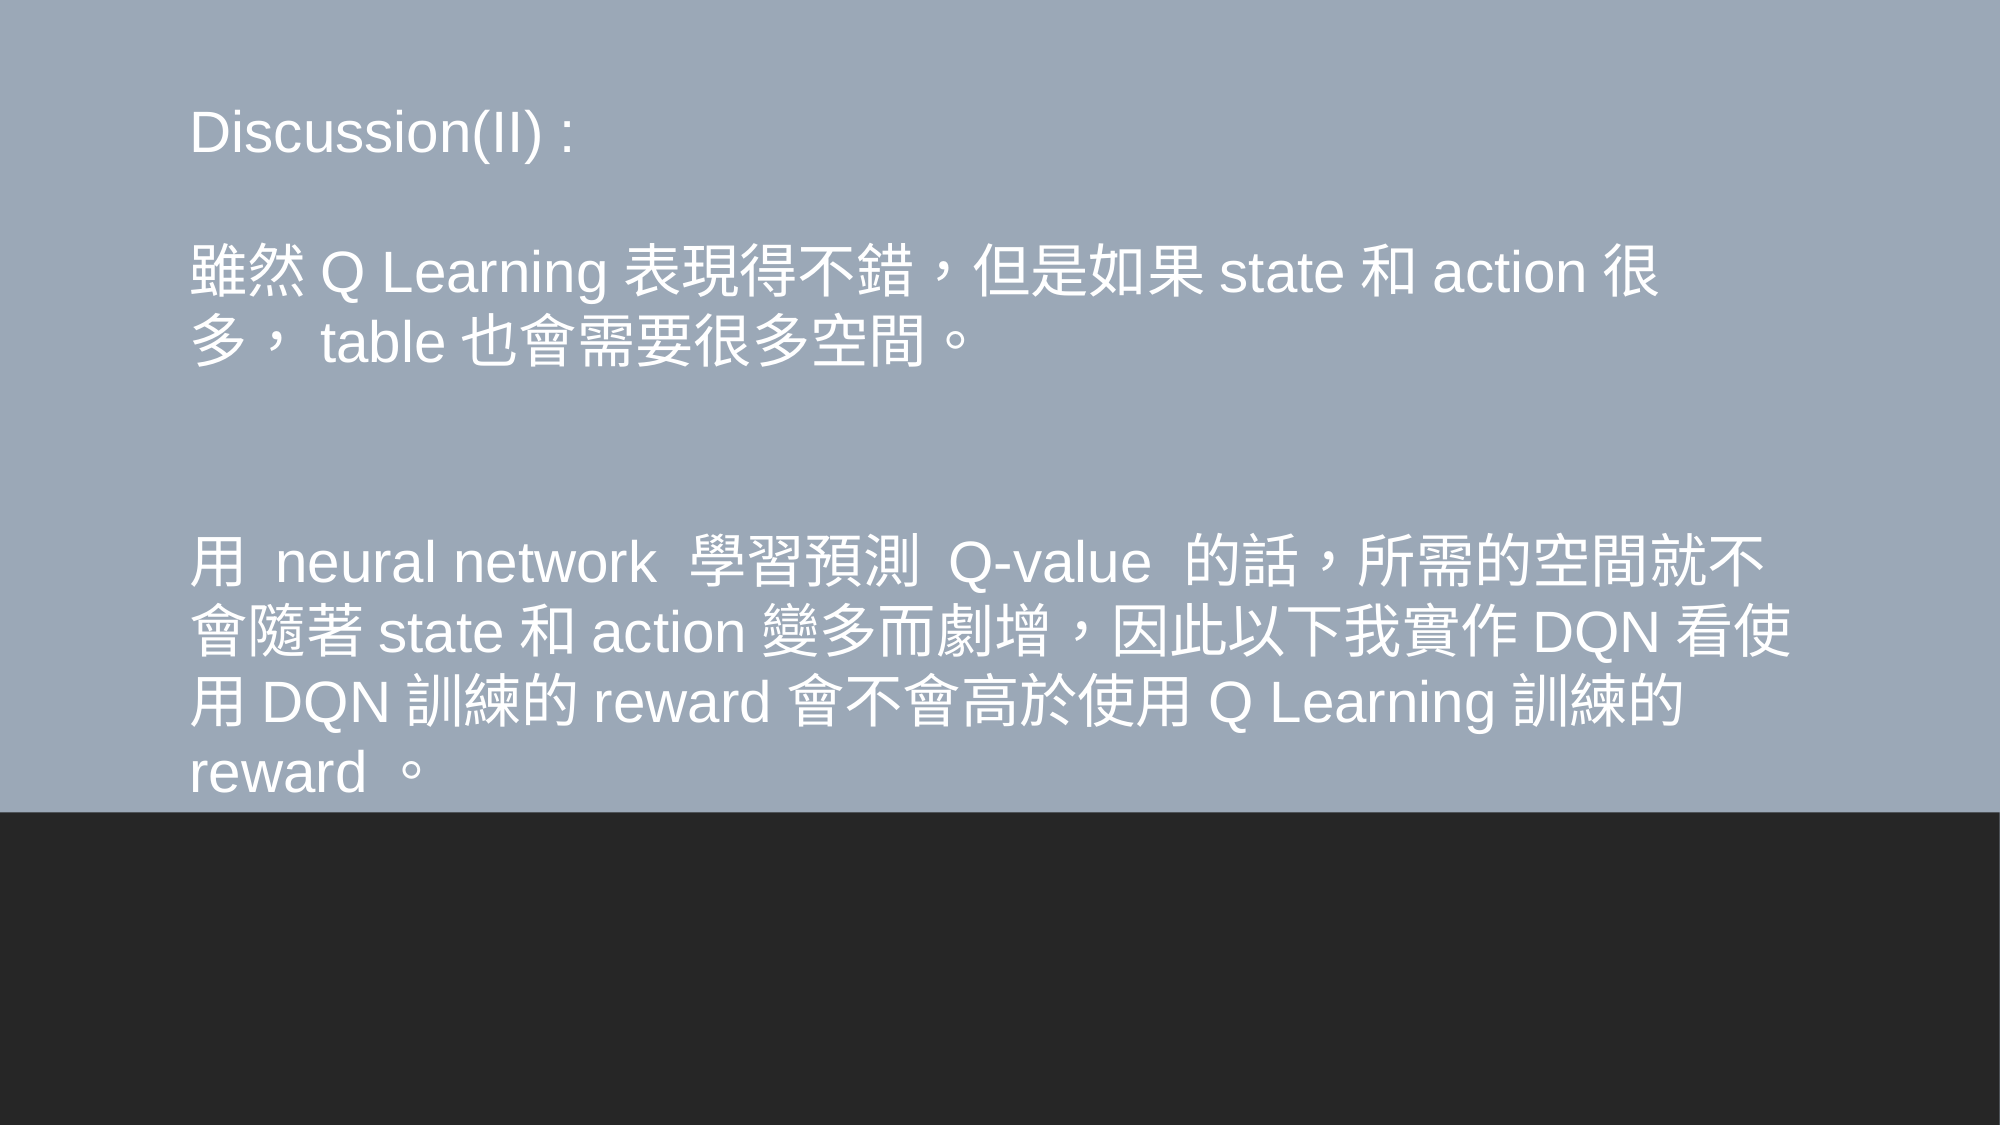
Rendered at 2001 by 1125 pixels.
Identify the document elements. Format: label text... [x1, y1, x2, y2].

text_box [0, 0, 2000, 811]
text_box Discussion(II) : 雖然Q Learning表現得不錯，但是如果state和action很多，table也會需要很多空間。 用 neural network 學習預測 Q-value 的話，所需的空間就不會隨著state和action變多而劇增，因此以下我實作DQN看使用DQN訓練的reward會不會高於使用Q Learning訓練的reward。 [174, 86, 1825, 812]
text_box [0, 811, 2000, 1125]
